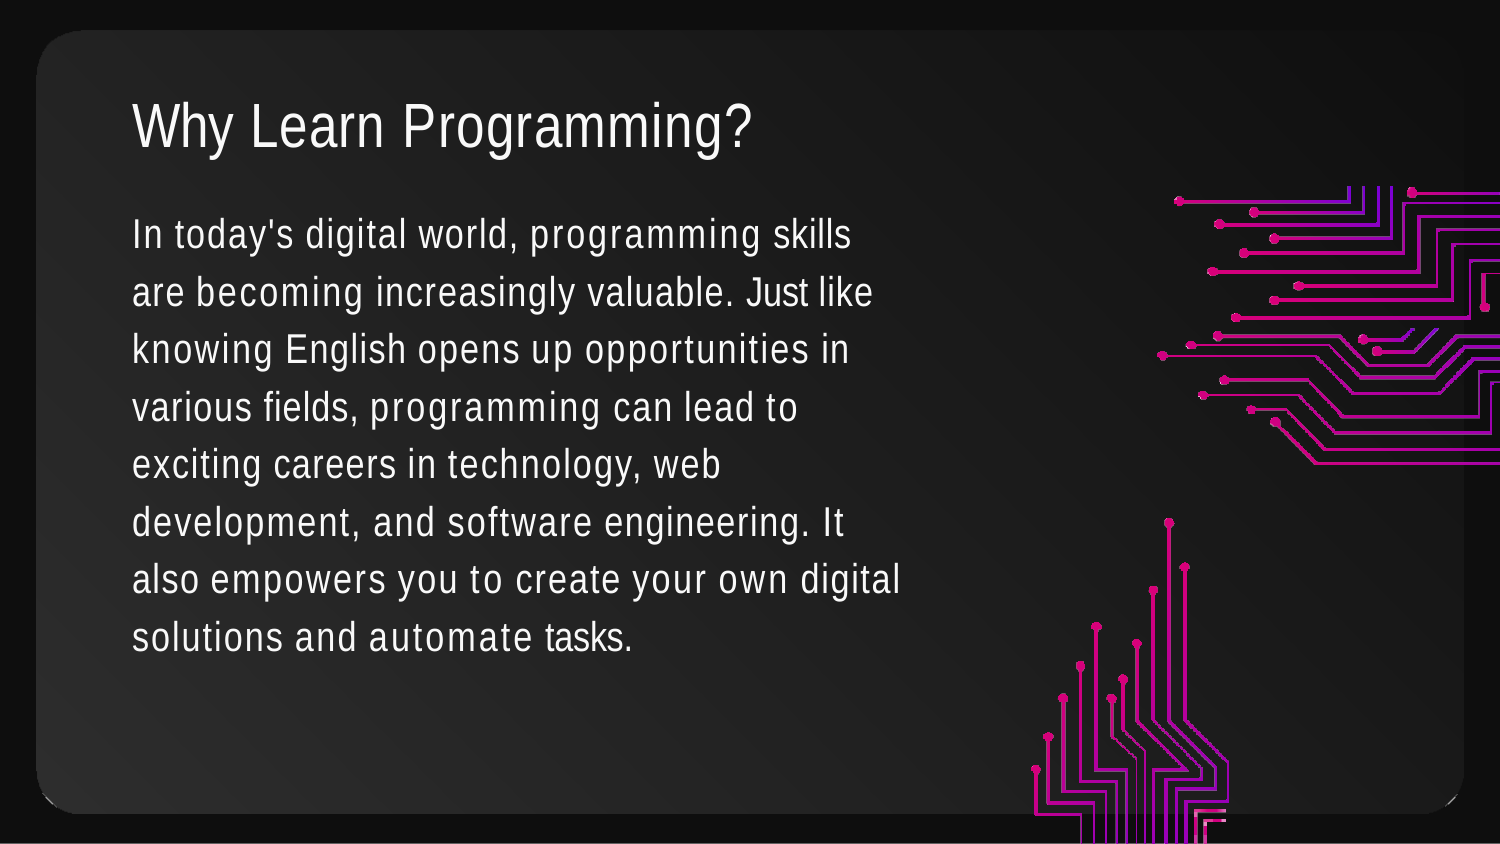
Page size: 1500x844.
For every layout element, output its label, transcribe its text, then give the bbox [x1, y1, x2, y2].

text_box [1031, 518, 1230, 844]
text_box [1157, 328, 1500, 465]
picture [36, 29, 1464, 814]
title Why Learn Programming? [130, 82, 776, 197]
text_box In today's digital world, programming skills are becoming increasingly valuable. Just like knowing English opens up opportunities in various fields, programming can lead to exciting careers in technology, web development, and software engineering. It also empowers you to create your own digital solutions and automate tasks. [130, 197, 911, 660]
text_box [1174, 185, 1500, 322]
